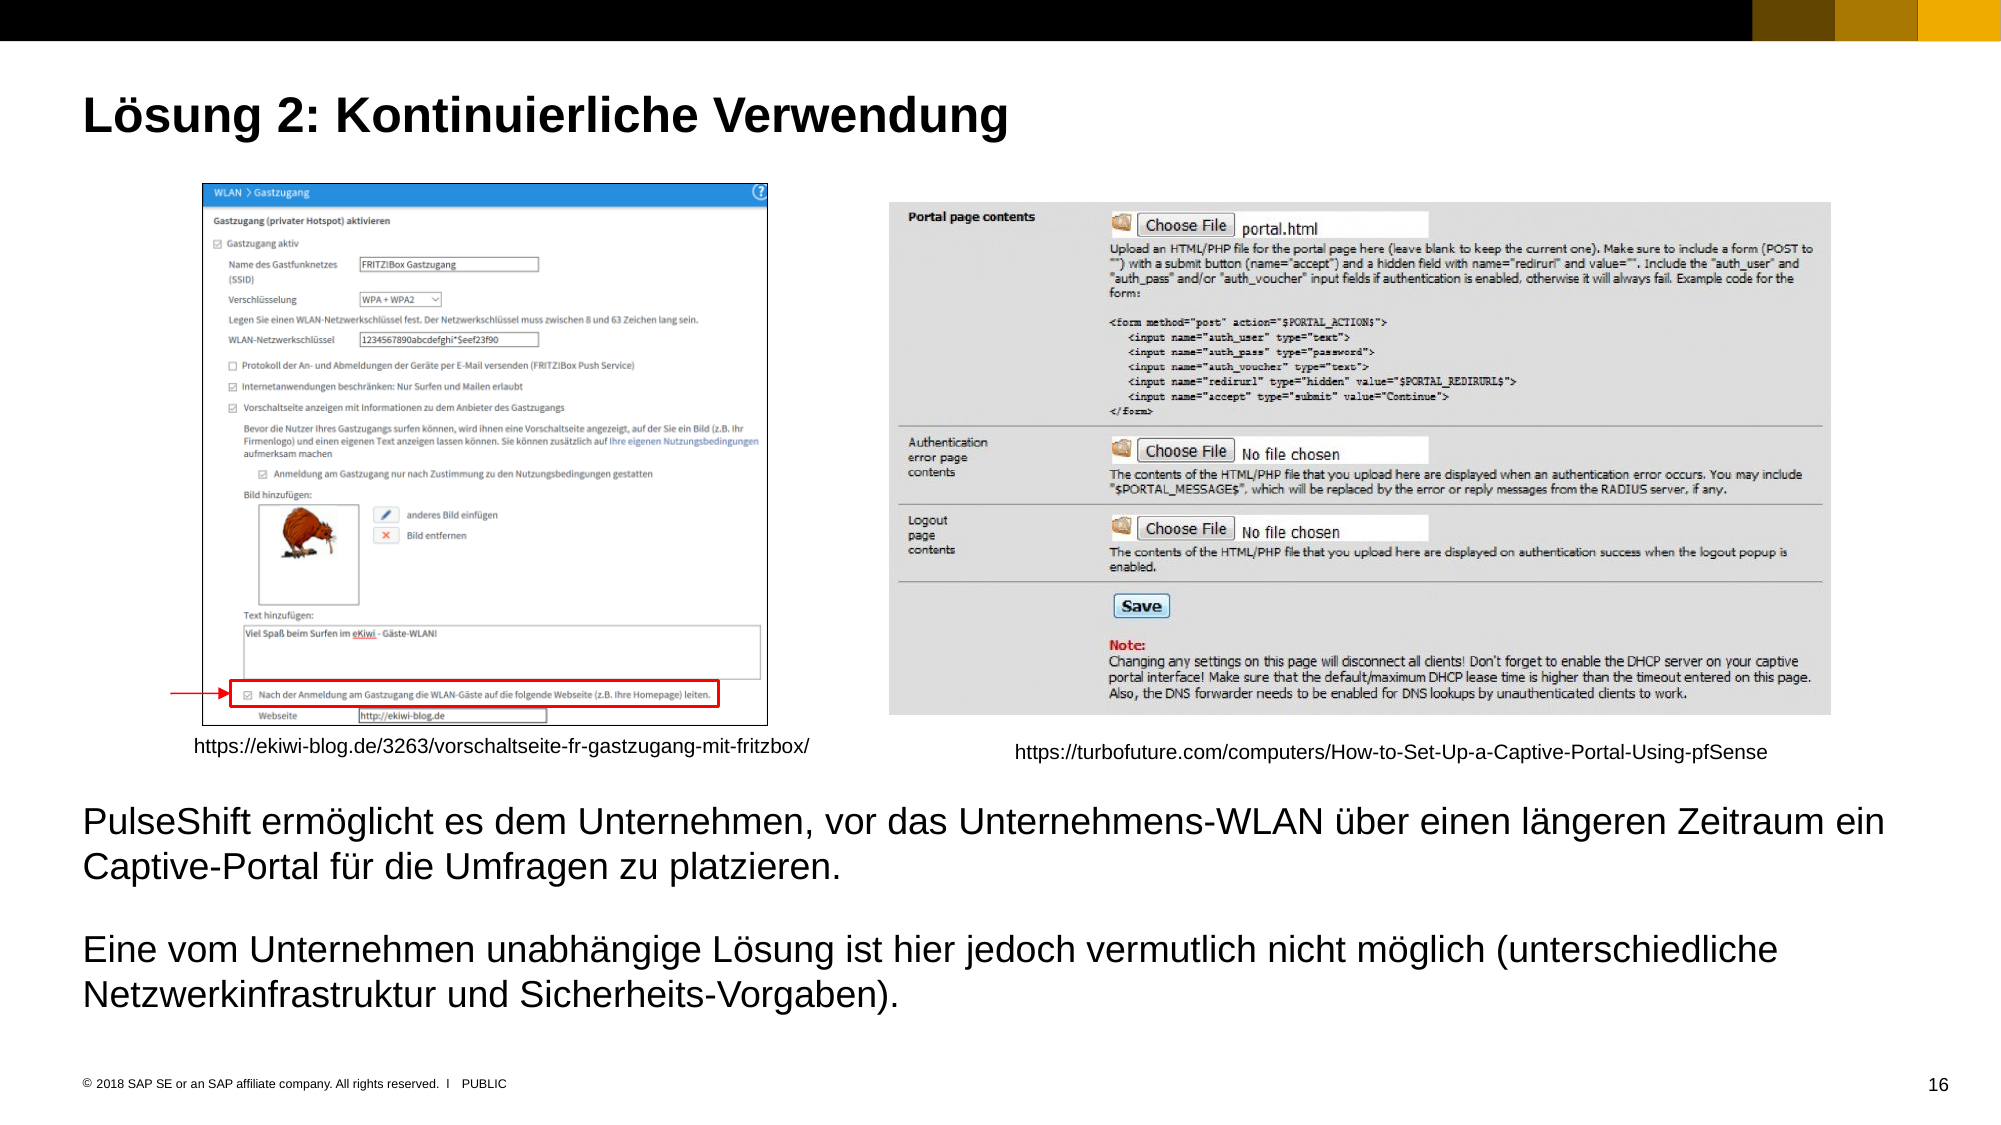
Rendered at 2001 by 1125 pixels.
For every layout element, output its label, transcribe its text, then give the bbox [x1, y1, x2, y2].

list PulseShift ermöglicht es dem Unternehmen, vor das Unternehmens-WLAN über einen längeren Zeitraum ein Captive-Portal für die Umfragen zu platzieren. Eine vom Unternehmen unabhängige Lösung ist hier jedoch vermutlich nicht möglich (unterschiedliche Netzwerkinfrastruktur und Sicherheits-Vorgaben). [82, 797, 1918, 1040]
text_box https://turbofuture.com/computers/How-to-Set-Up-a-Captive-Portal-Using-pfSense [1000, 731, 2001, 772]
title Lösung 2: Kontinuierliche Verwendung [82, 82, 1918, 144]
picture [202, 183, 768, 726]
picture [888, 202, 1831, 715]
text_box https://ekiwi-blog.de/3263/vorschaltseite-fr-gastzugang-mit-fritzbox/ [179, 725, 1180, 765]
